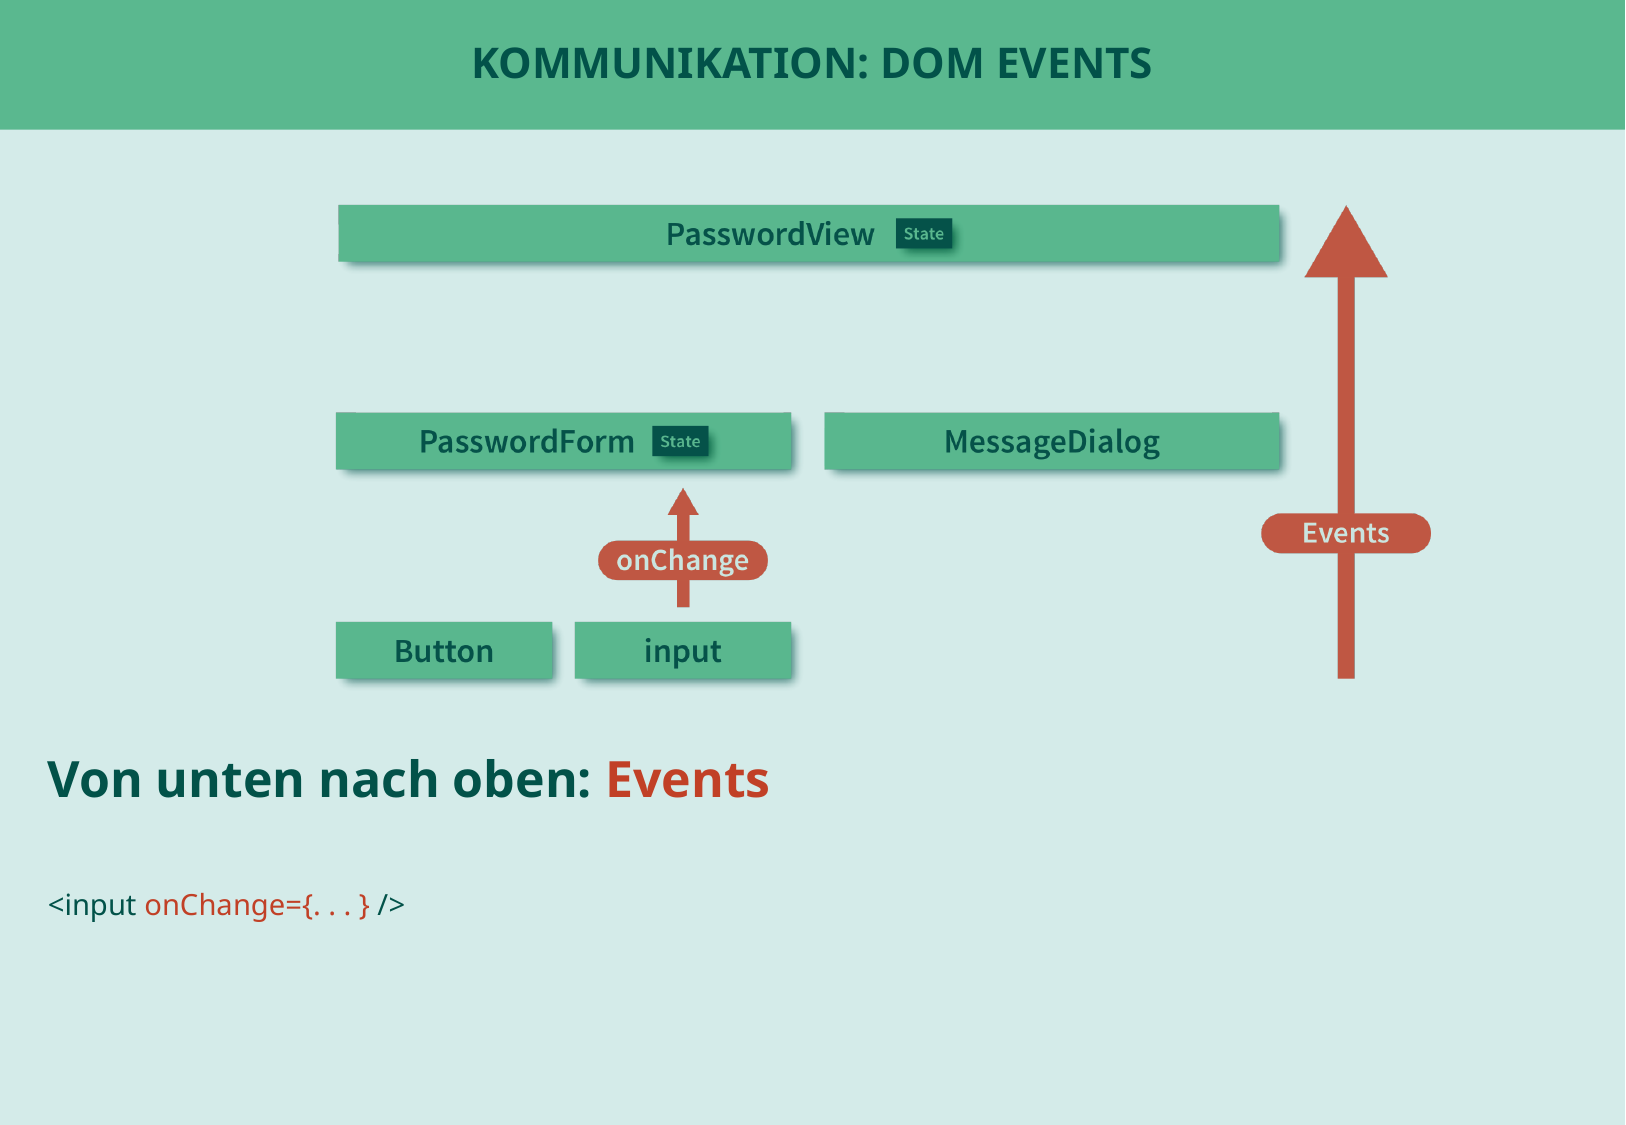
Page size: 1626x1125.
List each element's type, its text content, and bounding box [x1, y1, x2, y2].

picture [324, 193, 1431, 702]
title Kommunikation: DOM Events [0, 0, 1625, 130]
text_box Von unten nach oben: Events <input onChange={. . . } /> [33, 728, 1592, 929]
